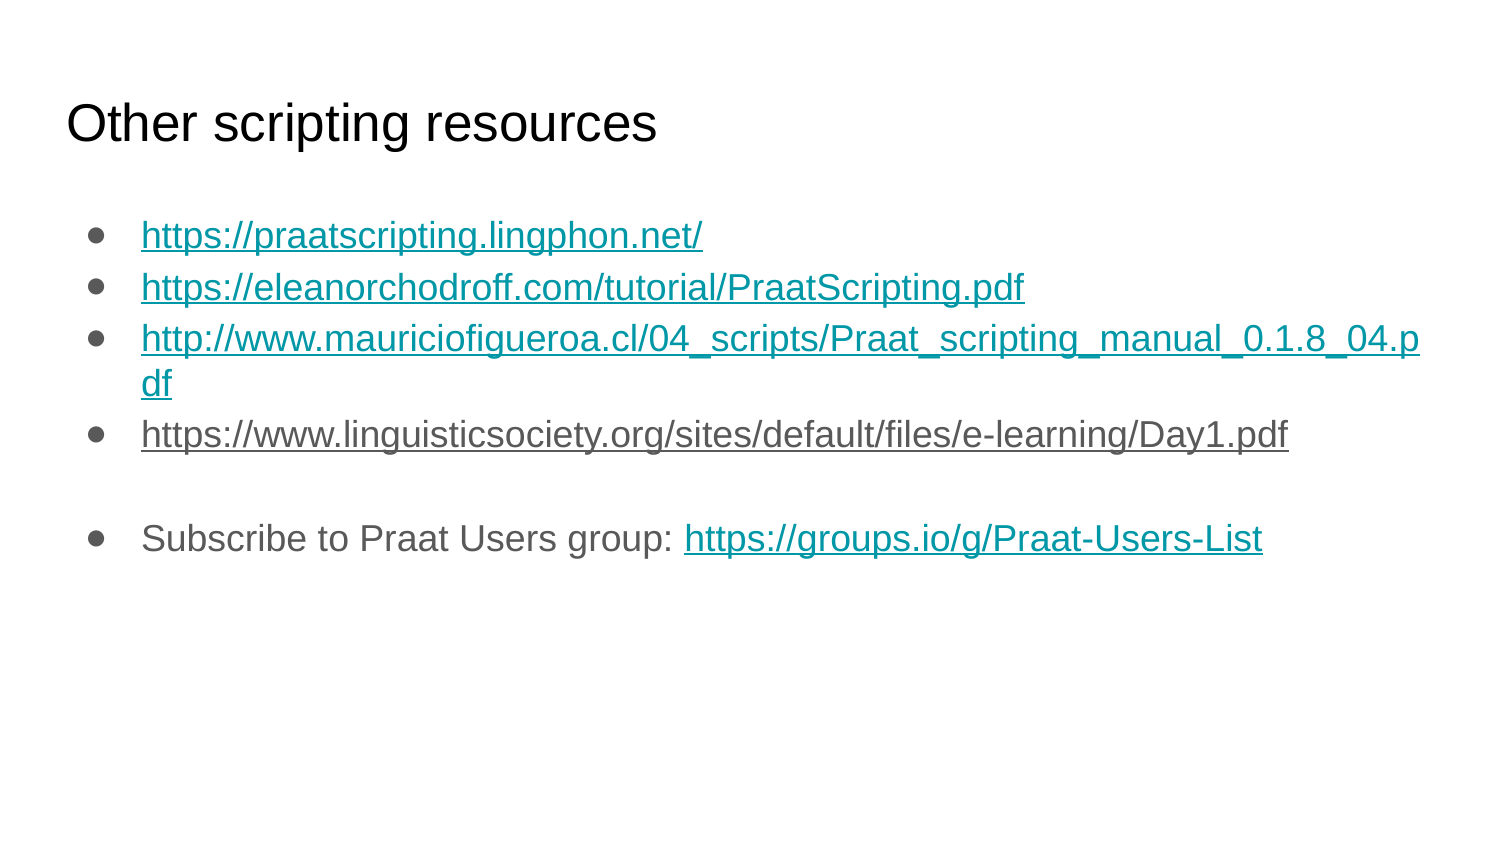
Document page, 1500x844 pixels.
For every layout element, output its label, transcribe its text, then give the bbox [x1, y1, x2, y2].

title Other scripting resources [51, 72, 1449, 167]
list https://praatscripting.lingphon.net/ https://eleanorchodroff.com/tutorial/PraatScripting.pdf http://www.mauriciofigueroa.cl/04_scripts/Praat_scripting_manual_0.1.8_04.pdf https://www.linguisticsociety.org/sites/default/files/e-learning/Day1.pdf Subscribe to Praat Users group: https://groups.io/g/Praat-Users-List [51, 189, 1449, 750]
